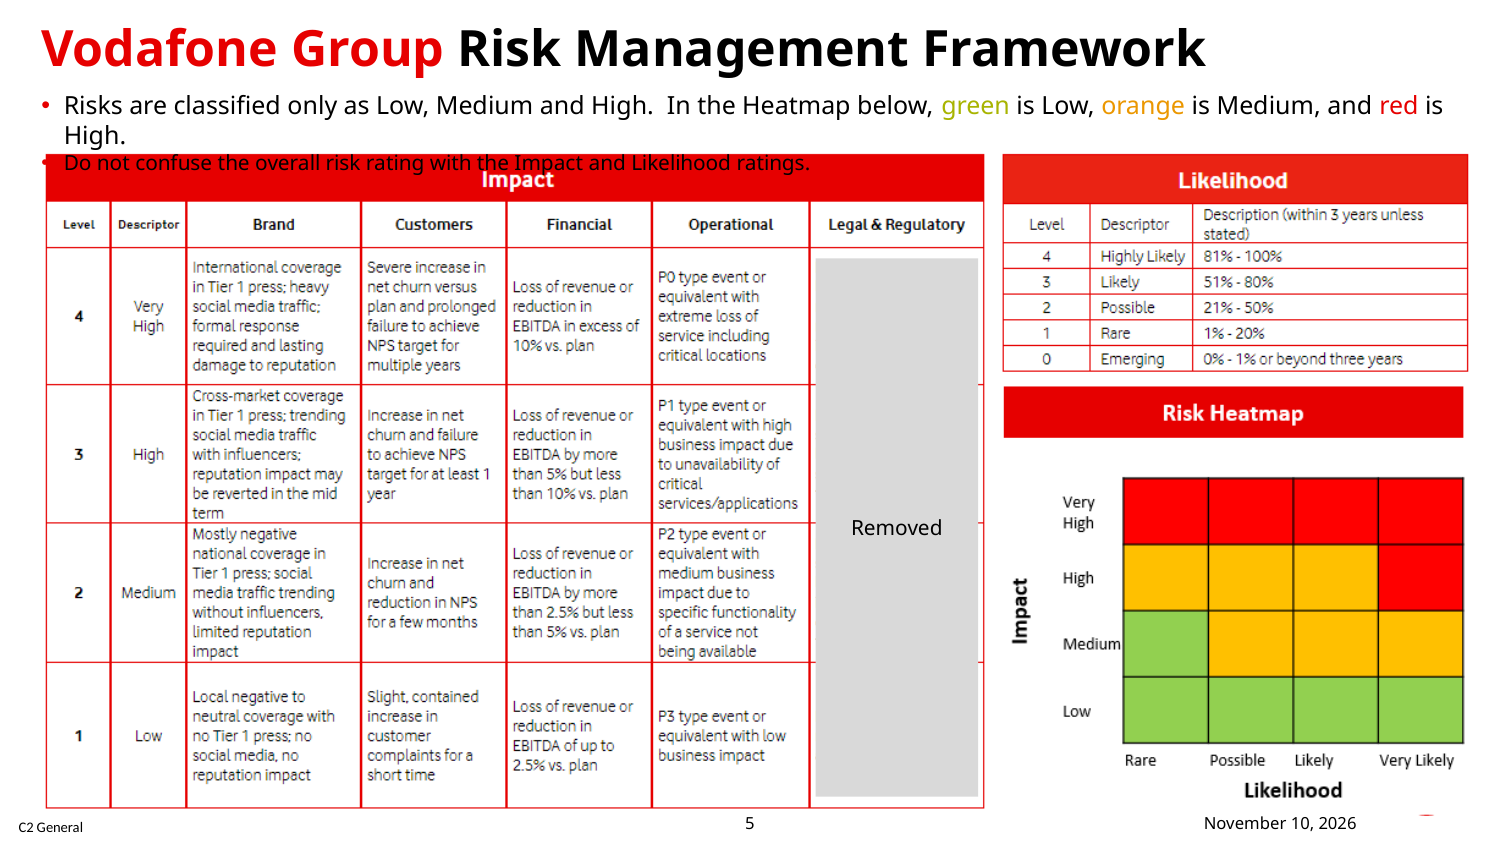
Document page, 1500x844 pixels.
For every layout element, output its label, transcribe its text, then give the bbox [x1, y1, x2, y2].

picture [40, 147, 1472, 816]
slide_number 5 [716, 824, 784, 836]
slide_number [1006, 824, 1357, 836]
list Risks are classified only as Low, Medium and High. In the Heatmap below, green is Low, orange is Medium, and red is High. Do not confuse the overall risk rating with the Impact and Likelihood ratings. [41, 89, 1472, 147]
title Vodafone Group Risk Management Framework [41, 27, 1341, 86]
